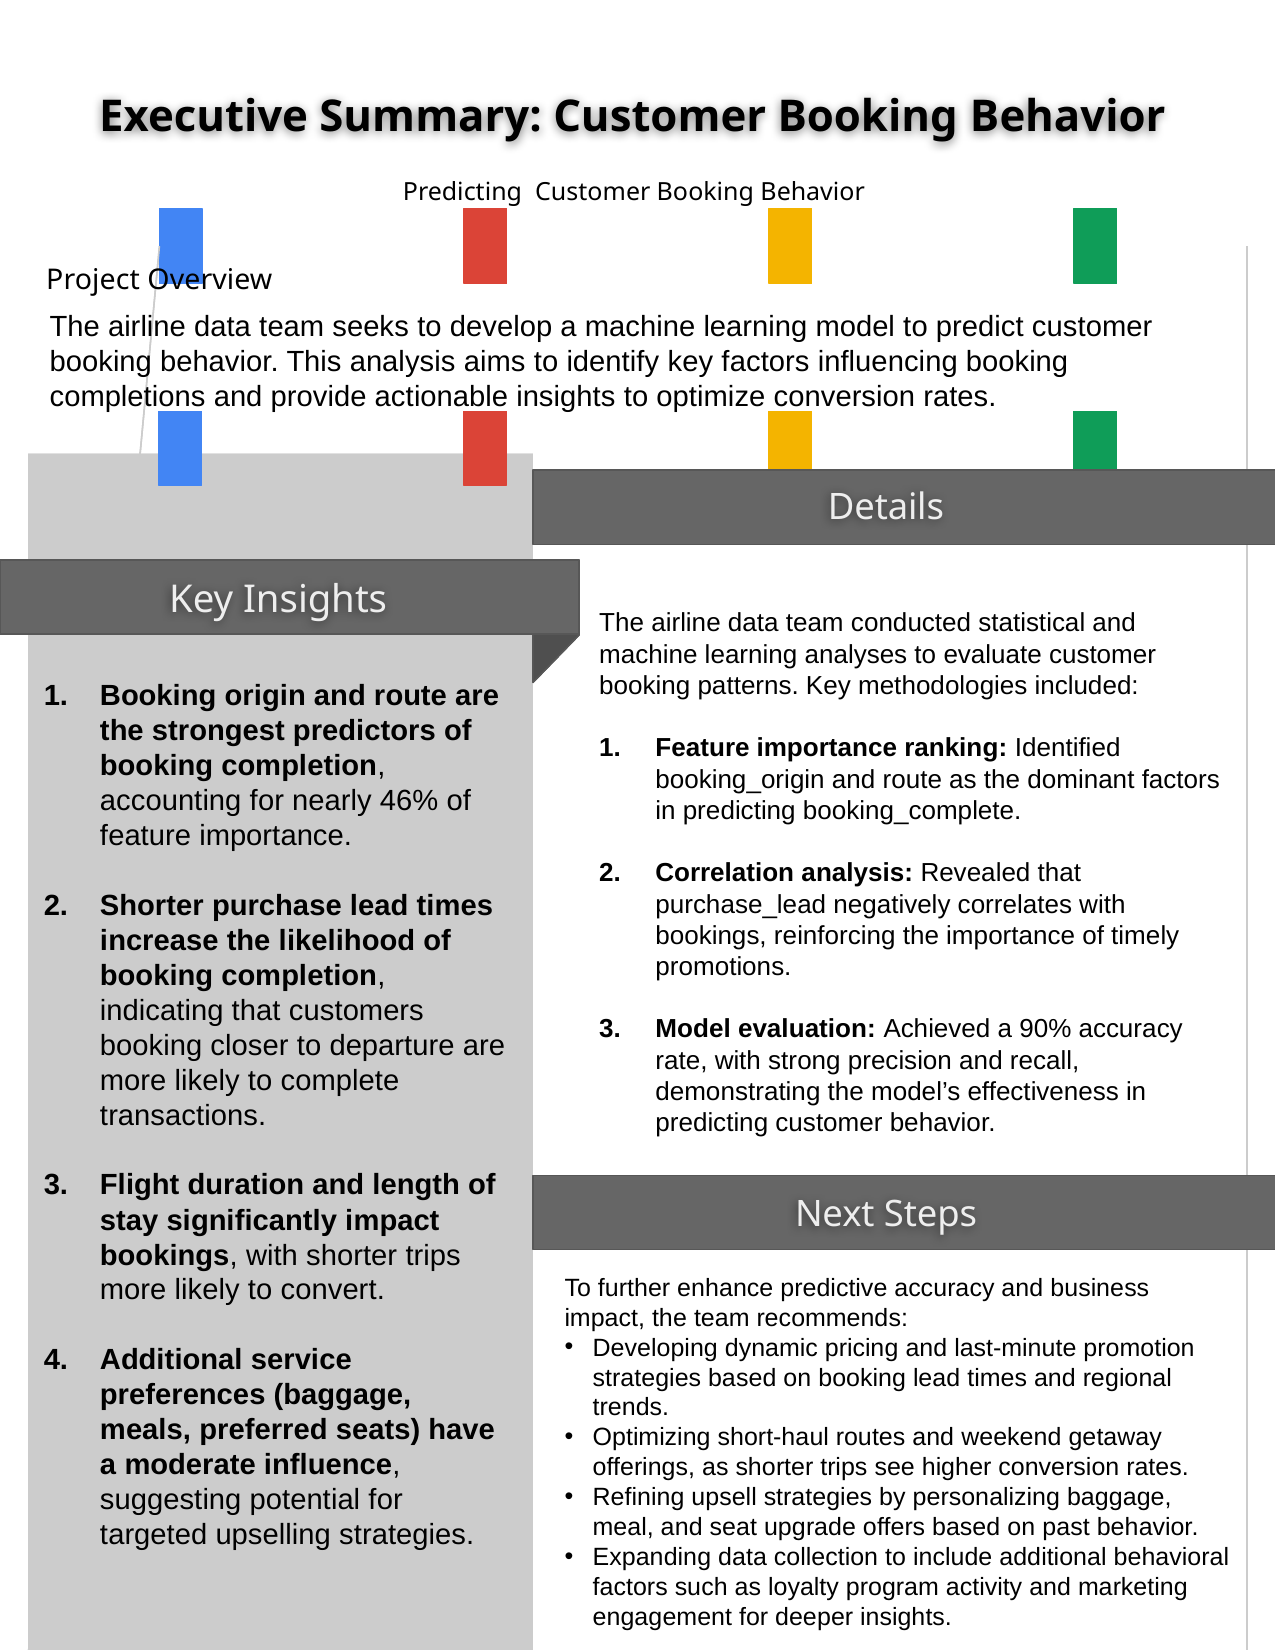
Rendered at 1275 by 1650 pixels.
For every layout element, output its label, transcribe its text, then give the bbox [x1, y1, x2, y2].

text_box The airline data team seeks to develop a machine learning model to predict customer booking behavior. This analysis aims to identify key factors influencing booking completions and provide actionable insights to optimize conversion rates. [34, 292, 1234, 428]
text_box Booking origin and route are the strongest predictors of booking completion, accounting for nearly 46% of feature importance. Shorter purchase lead times increase the likelihood of booking completion, indicating that customers booking closer to departure are more likely to complete transactions. Flight duration and length of stay significantly impact bookings, with shorter trips more likely to convert. Additional service preferences (baggage, meals, preferred seats) have a moderate influence, suggesting potential for targeted upselling strategies. [28, 661, 527, 1566]
text_box The airline data team conducted statistical and machine learning analyses to evaluate customer booking patterns. Key methodologies included: Feature importance ranking: Identified booking_origin and route as the dominant factors in predicting booking_complete. Correlation analysis: Revealed that purchase_lead negatively correlates with bookings, reinforcing the importance of timely promotions. Model evaluation: Achieved a 90% accuracy rate, with strong precision and recall, demonstrating the model’s effectiveness in predicting customer behavior. [584, 590, 1250, 1152]
text_box Project Overview [30, 251, 638, 299]
text_box Executive Summary: Customer Booking Behavior [26, 72, 1250, 155]
text_box To further enhance predictive accuracy and business impact, the team recommends: Developing dynamic pricing and last-minute promotion strategies based on booking lead times and regional trends. Optimizing short-haul routes and weekend getaway offerings, as shorter trips see higher conversion rates. Refining upsell strategies by personalizing baggage, meal, and seat upgrade offers based on past behavior. Expanding data collection to include additional behavioral factors such as loyalty program activity and marketing engagement for deeper insights. [549, 1256, 1247, 1646]
text_box Predicting Customer Booking Behavior [289, 155, 986, 220]
